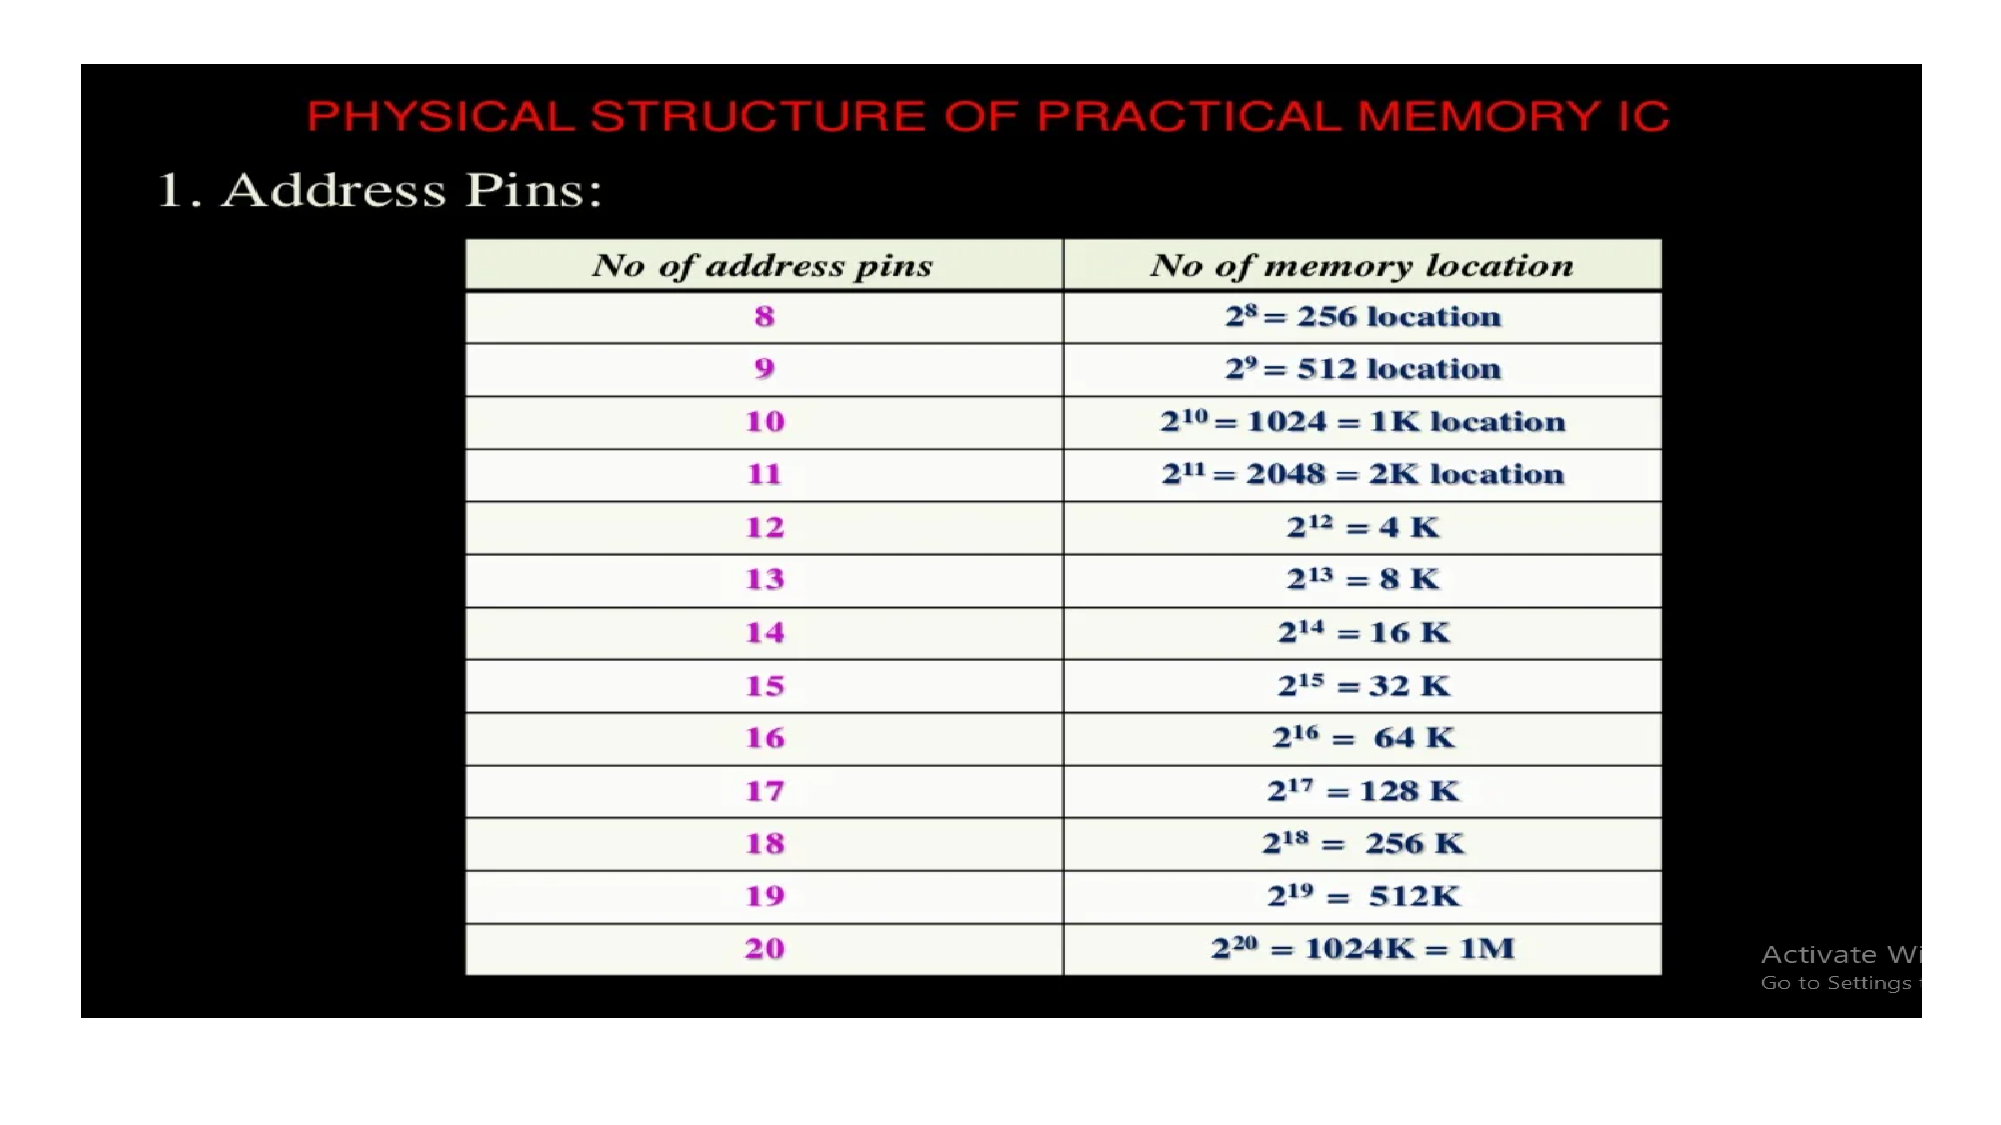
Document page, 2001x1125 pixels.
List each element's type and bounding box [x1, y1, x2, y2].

picture [81, 64, 1922, 1018]
